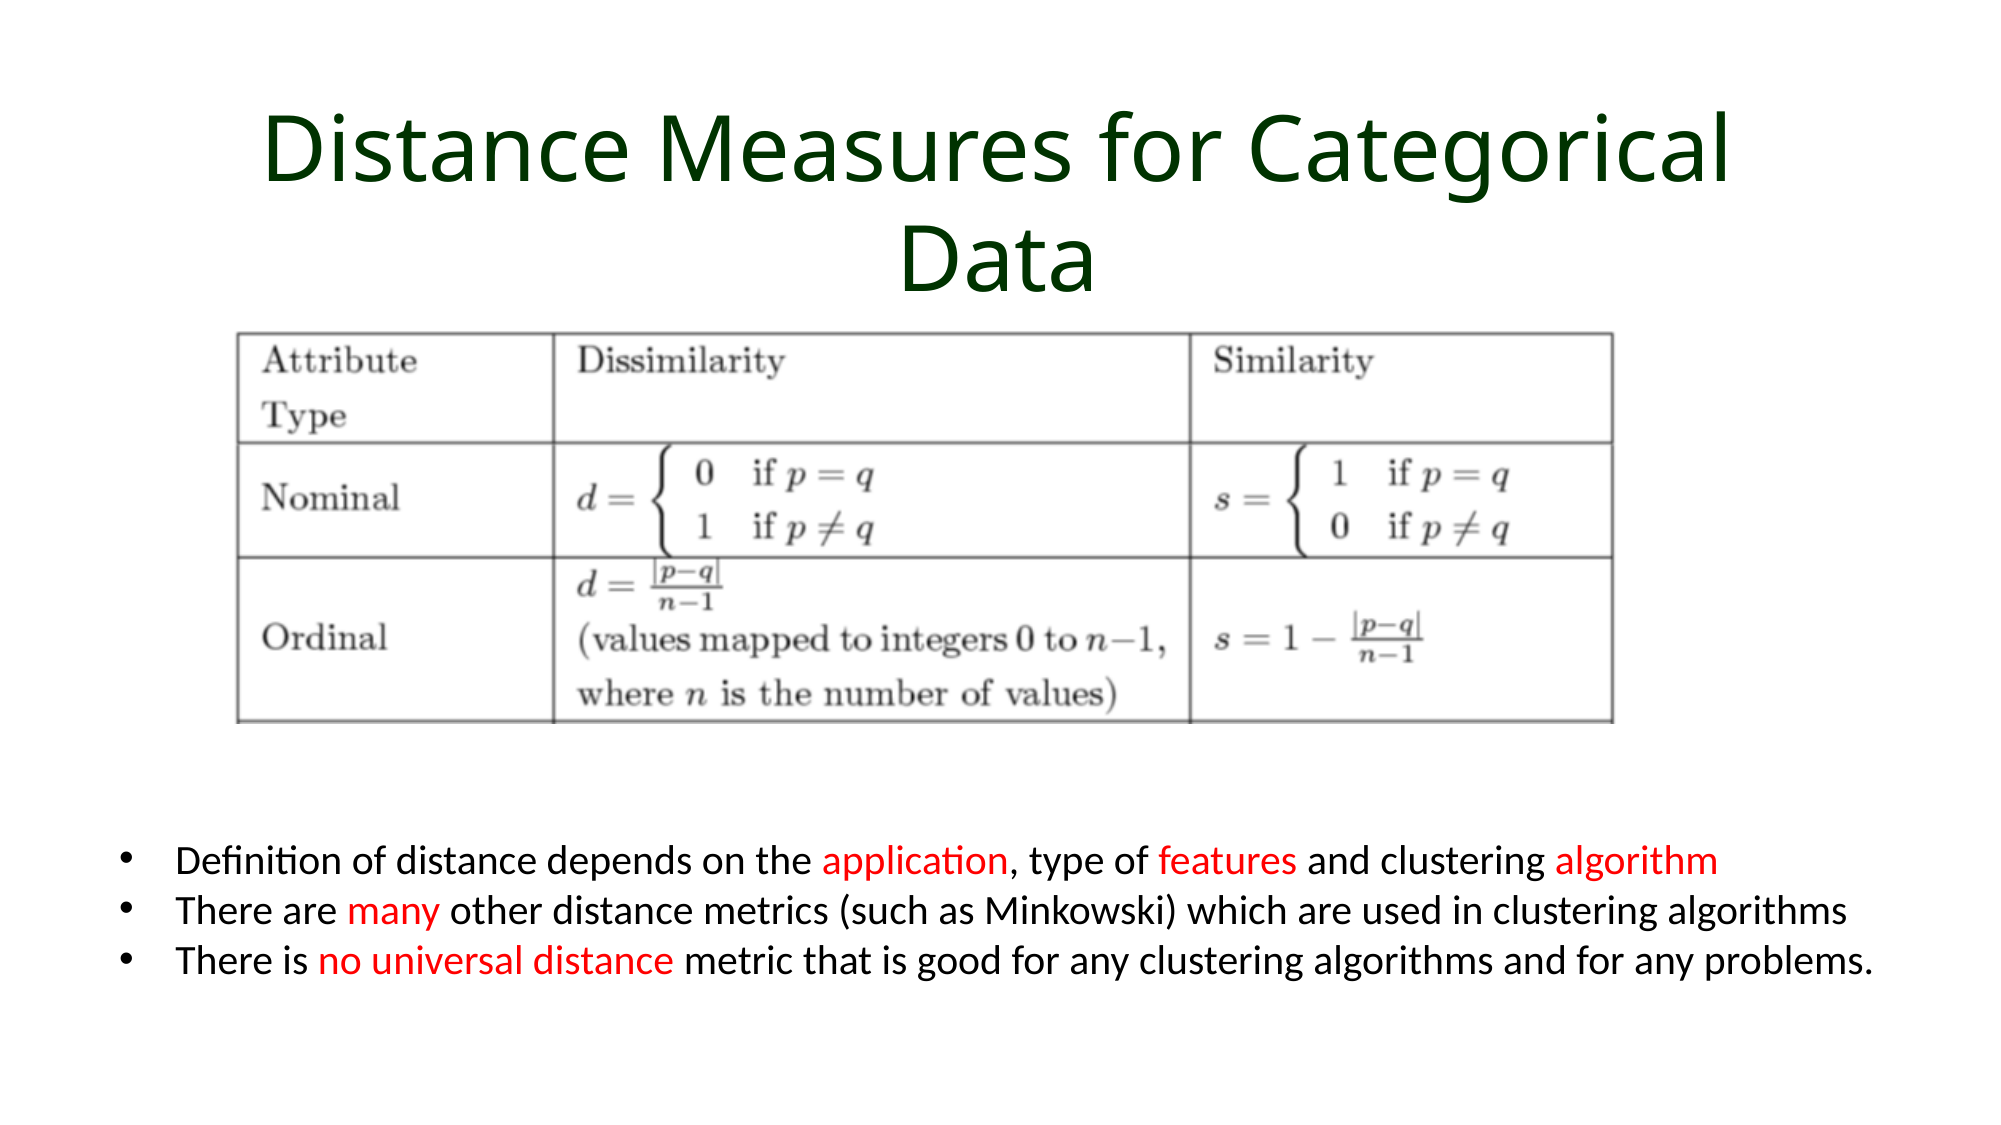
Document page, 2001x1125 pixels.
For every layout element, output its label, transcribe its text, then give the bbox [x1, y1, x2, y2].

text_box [232, 330, 1619, 724]
text_box Definition of distance depends on the application, type of features and clustering algorithm There are many other distance metrics (such as Minkowski) which are used in clustering algorithms There is no universal distance metric that is good for any clustering algorithms and for any problems. [104, 825, 1937, 1041]
text_box Distance Measures for Categorical Data [180, 82, 1815, 318]
